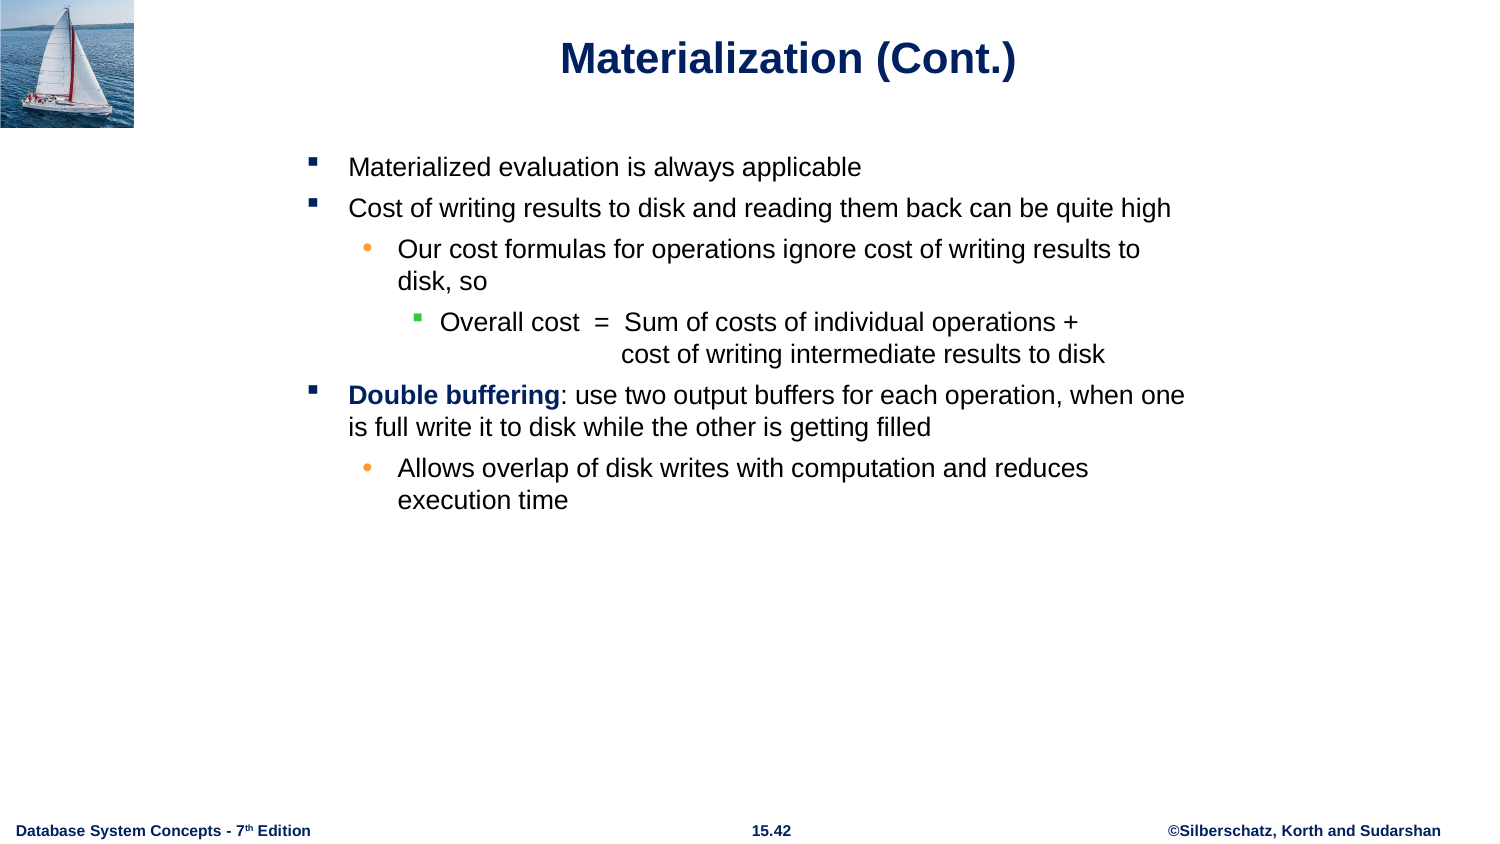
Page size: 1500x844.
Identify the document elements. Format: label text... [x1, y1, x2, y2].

title Materialization (Cont.) [125, 14, 1452, 90]
list Materialized evaluation is always applicable Cost of writing results to disk and reading them back can be quite high Our cost formulas for operations ignore cost of writing results to disk, so Overall cost = Sum of costs of individual operations + cost of writing intermediate results to disk Double buffering: use two output buffers for each operation, when one is full write it to disk while the other is getting filled Allows overlap of disk writes with computation and reduces execution time [291, 142, 1210, 509]
picture [0, 0, 134, 128]
